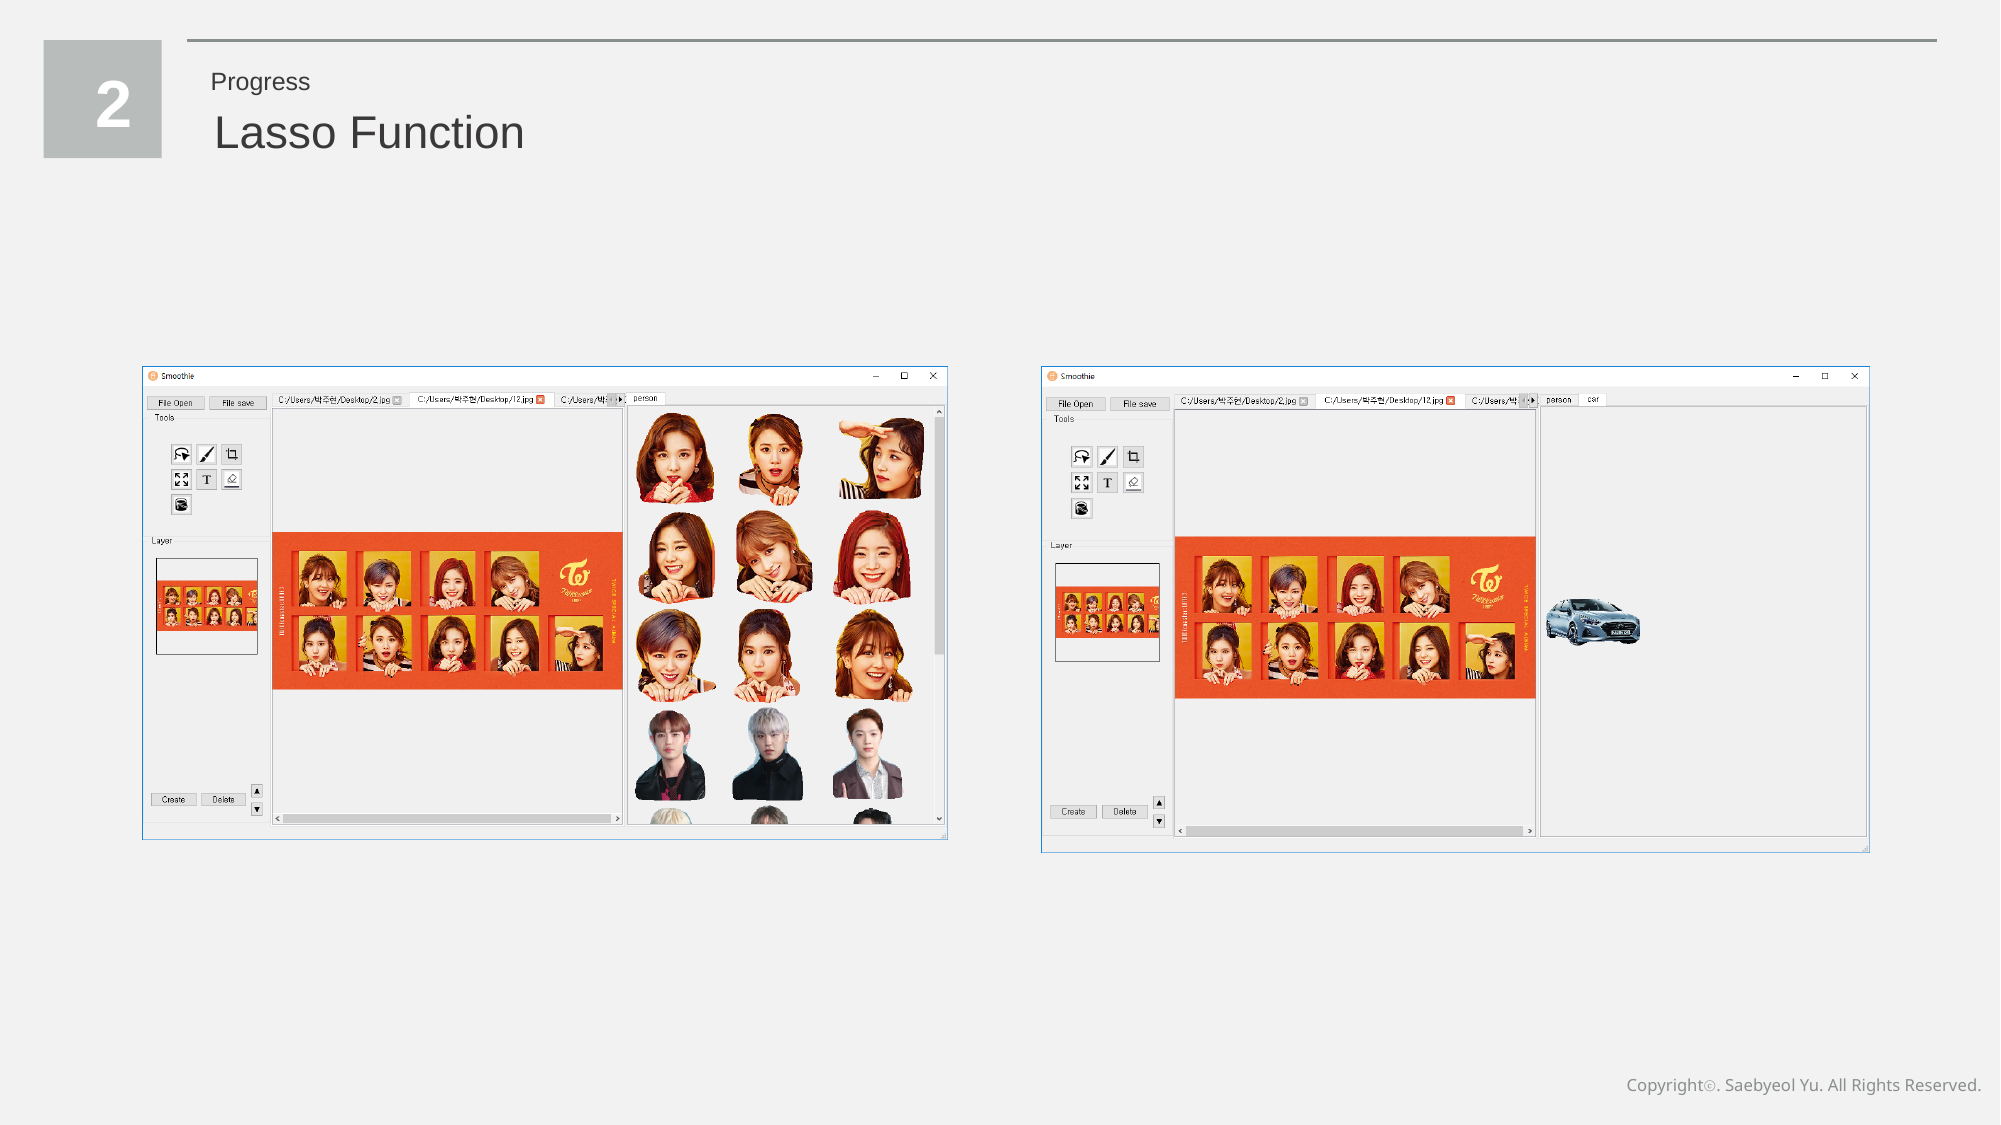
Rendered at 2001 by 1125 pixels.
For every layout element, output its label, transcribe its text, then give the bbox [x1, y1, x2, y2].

text_box [42, 39, 163, 159]
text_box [194, 57, 545, 167]
picture [1041, 366, 1870, 854]
picture [142, 366, 948, 840]
text_box 2 [80, 52, 123, 148]
